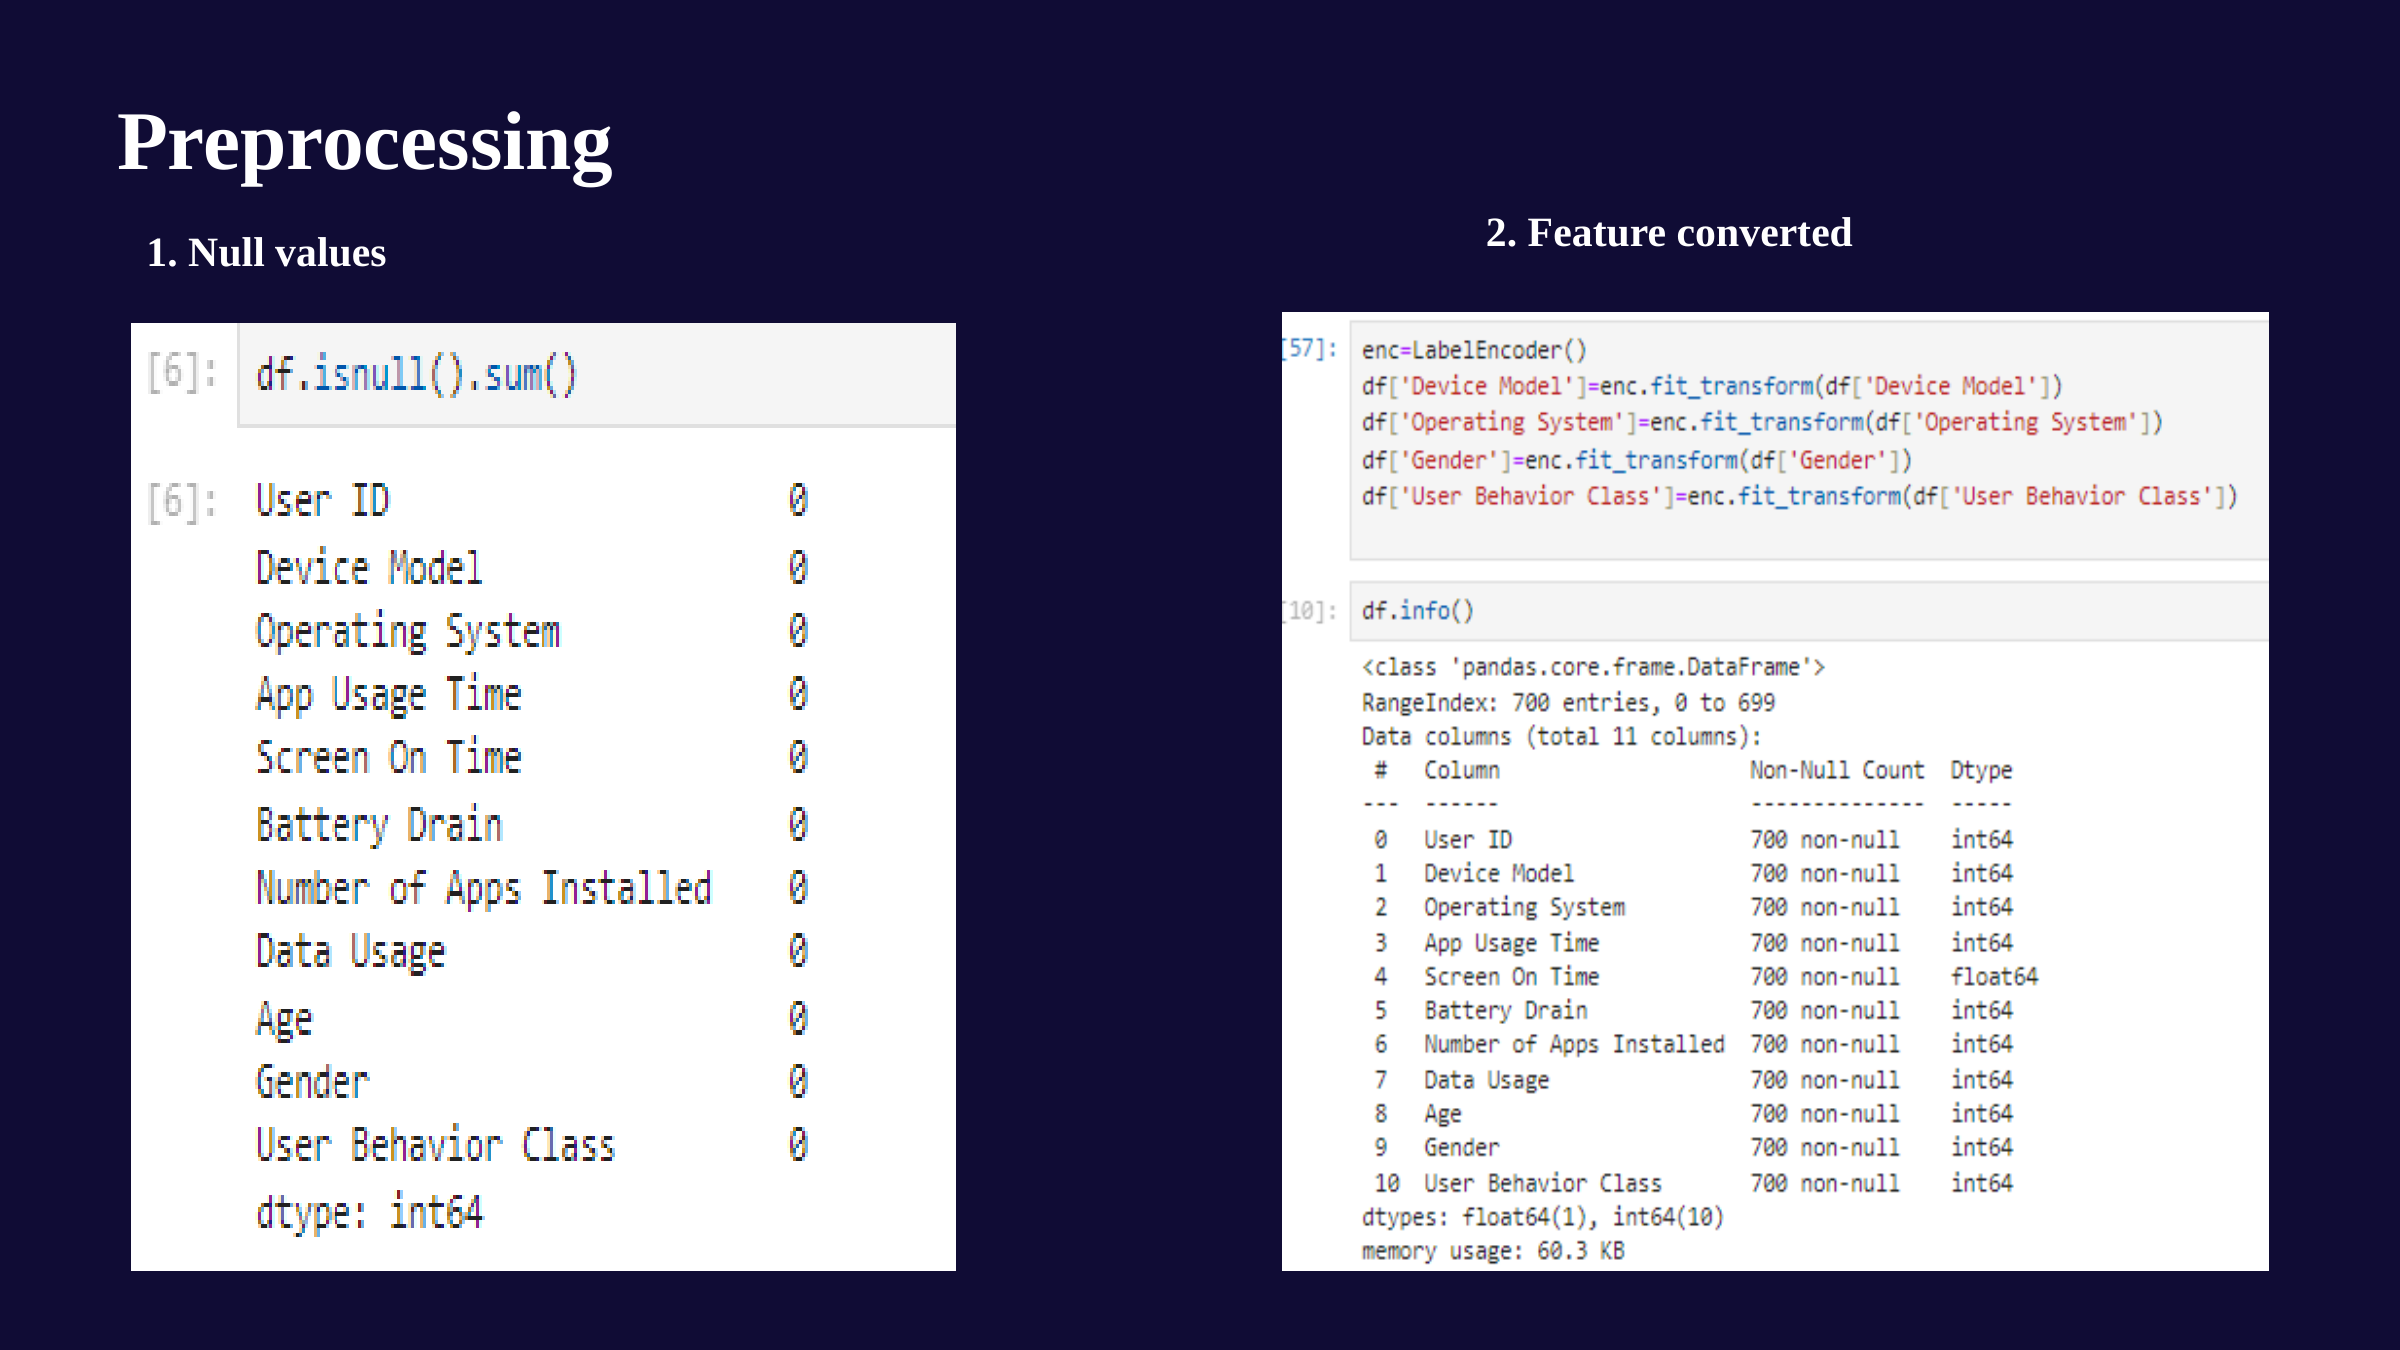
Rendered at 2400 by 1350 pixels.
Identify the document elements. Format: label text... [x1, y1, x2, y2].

text_box Preprocessing [102, 78, 2324, 194]
picture [1282, 312, 2269, 1271]
picture [131, 323, 956, 1271]
text_box 2. Feature converted [1471, 196, 2269, 312]
text_box 1. Null values [131, 217, 956, 323]
